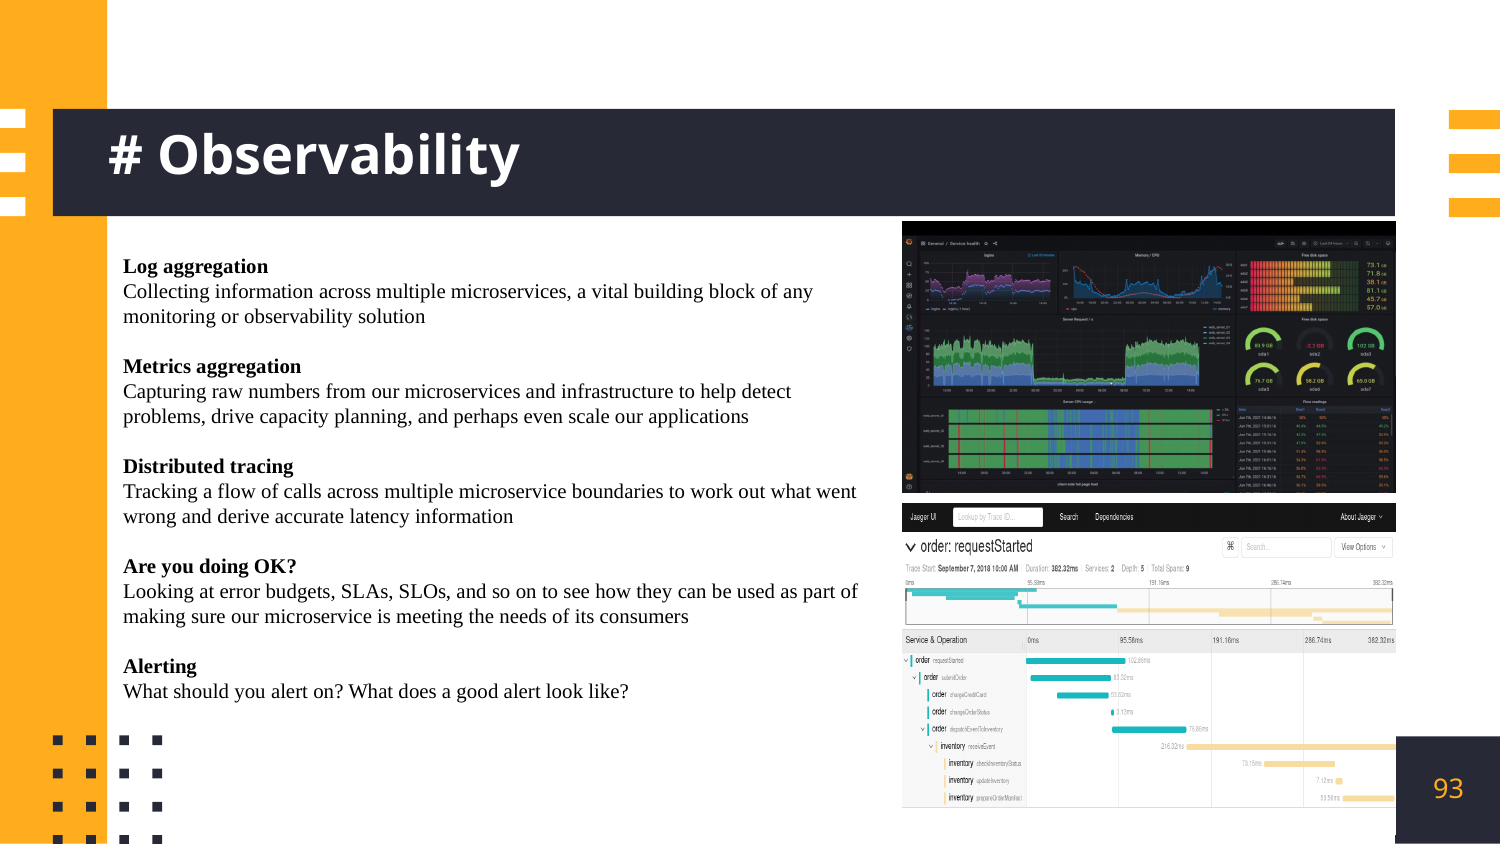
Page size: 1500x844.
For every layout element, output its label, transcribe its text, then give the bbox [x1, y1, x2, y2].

picture [902, 503, 1396, 835]
text_box Log aggregation Collecting information across multiple microservices, a vital building block of any monitoring or observability solution Metrics aggregation Capturing raw numbers from our microservices and infrastructure to help detect problems, drive capacity planning, and perhaps even scale our applications Distributed tracing Tracking a flow of calls across multiple microservice boundaries to work out what went wrong and derive accurate latency information Are you doing OK? Looking at error budgets, SLAs, SLOs, and so on to see how they can be used as part of making sure our microservice is meeting the needs of its consumers Alerting What should you alert on? What does a good alert look like? [108, 245, 886, 735]
picture [902, 221, 1396, 493]
slide_number 93 [1395, 736, 1500, 844]
text_box # Observability [108, 123, 1396, 198]
